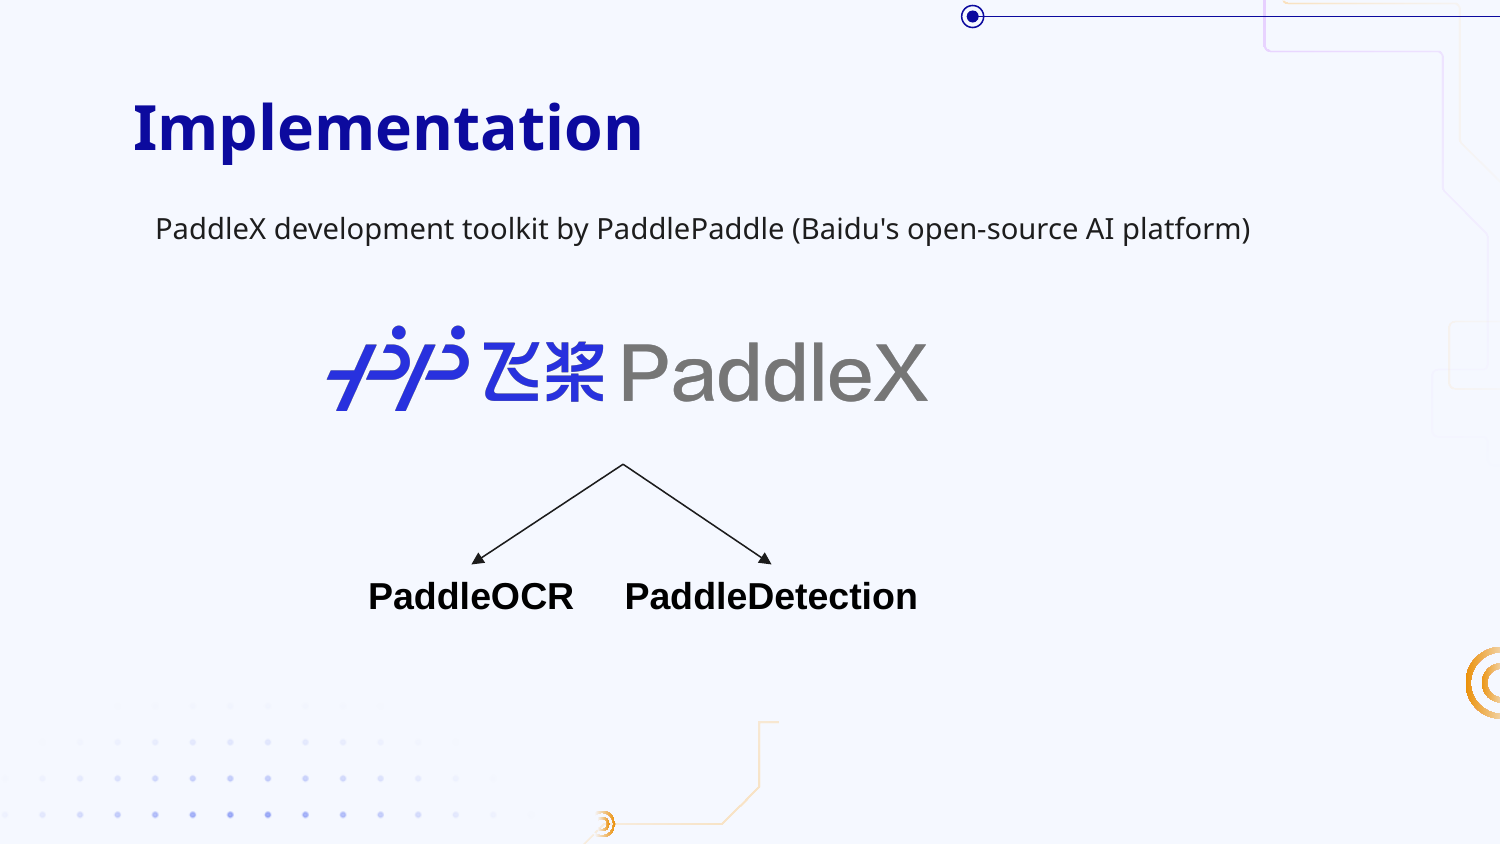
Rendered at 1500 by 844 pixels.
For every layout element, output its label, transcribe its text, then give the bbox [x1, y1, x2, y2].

text_box PaddleOCR [353, 564, 590, 625]
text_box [471, 463, 621, 565]
picture [0, 654, 561, 844]
text_box PaddleDetection [609, 564, 934, 625]
title Implementation [118, 72, 1382, 167]
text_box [622, 463, 772, 565]
subtitle PaddleX development toolkit by PaddlePaddle (Baidu's open-source AI platform) [116, 190, 1382, 758]
picture [260, 266, 986, 465]
